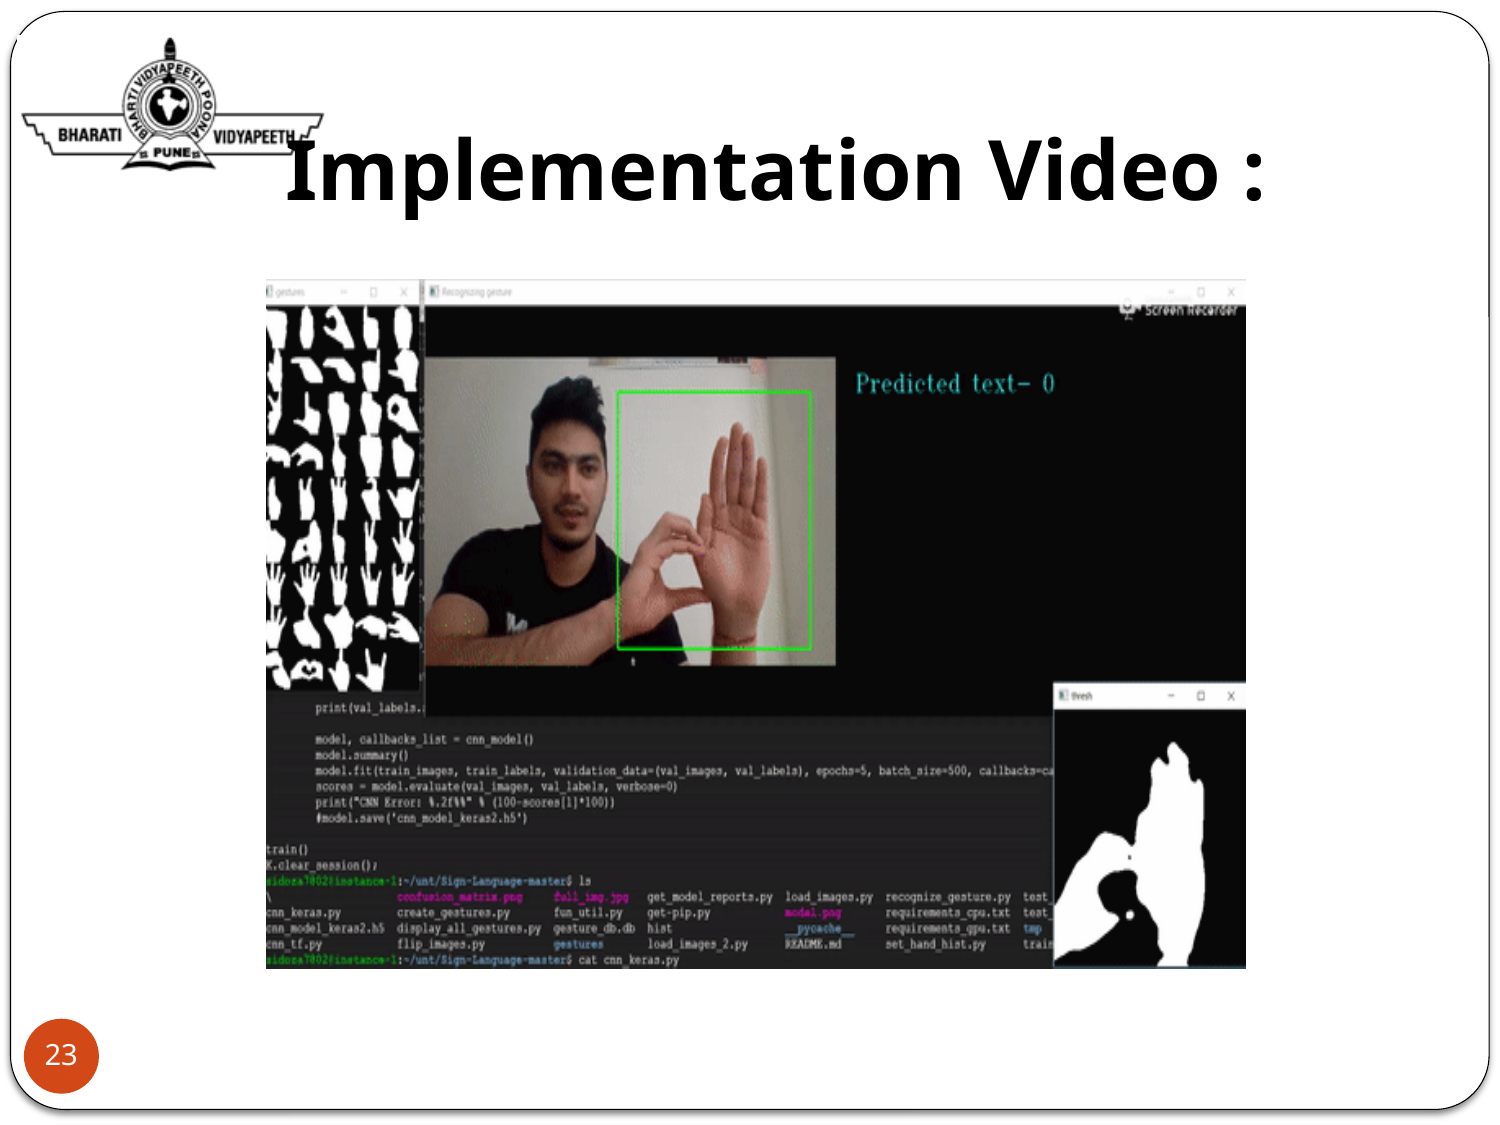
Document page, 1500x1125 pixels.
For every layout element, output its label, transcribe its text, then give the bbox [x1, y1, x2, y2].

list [265, 278, 1247, 970]
title Implementation Video : [150, 45, 1425, 233]
picture [17, 35, 329, 176]
slide_number 23 [23, 1018, 99, 1094]
